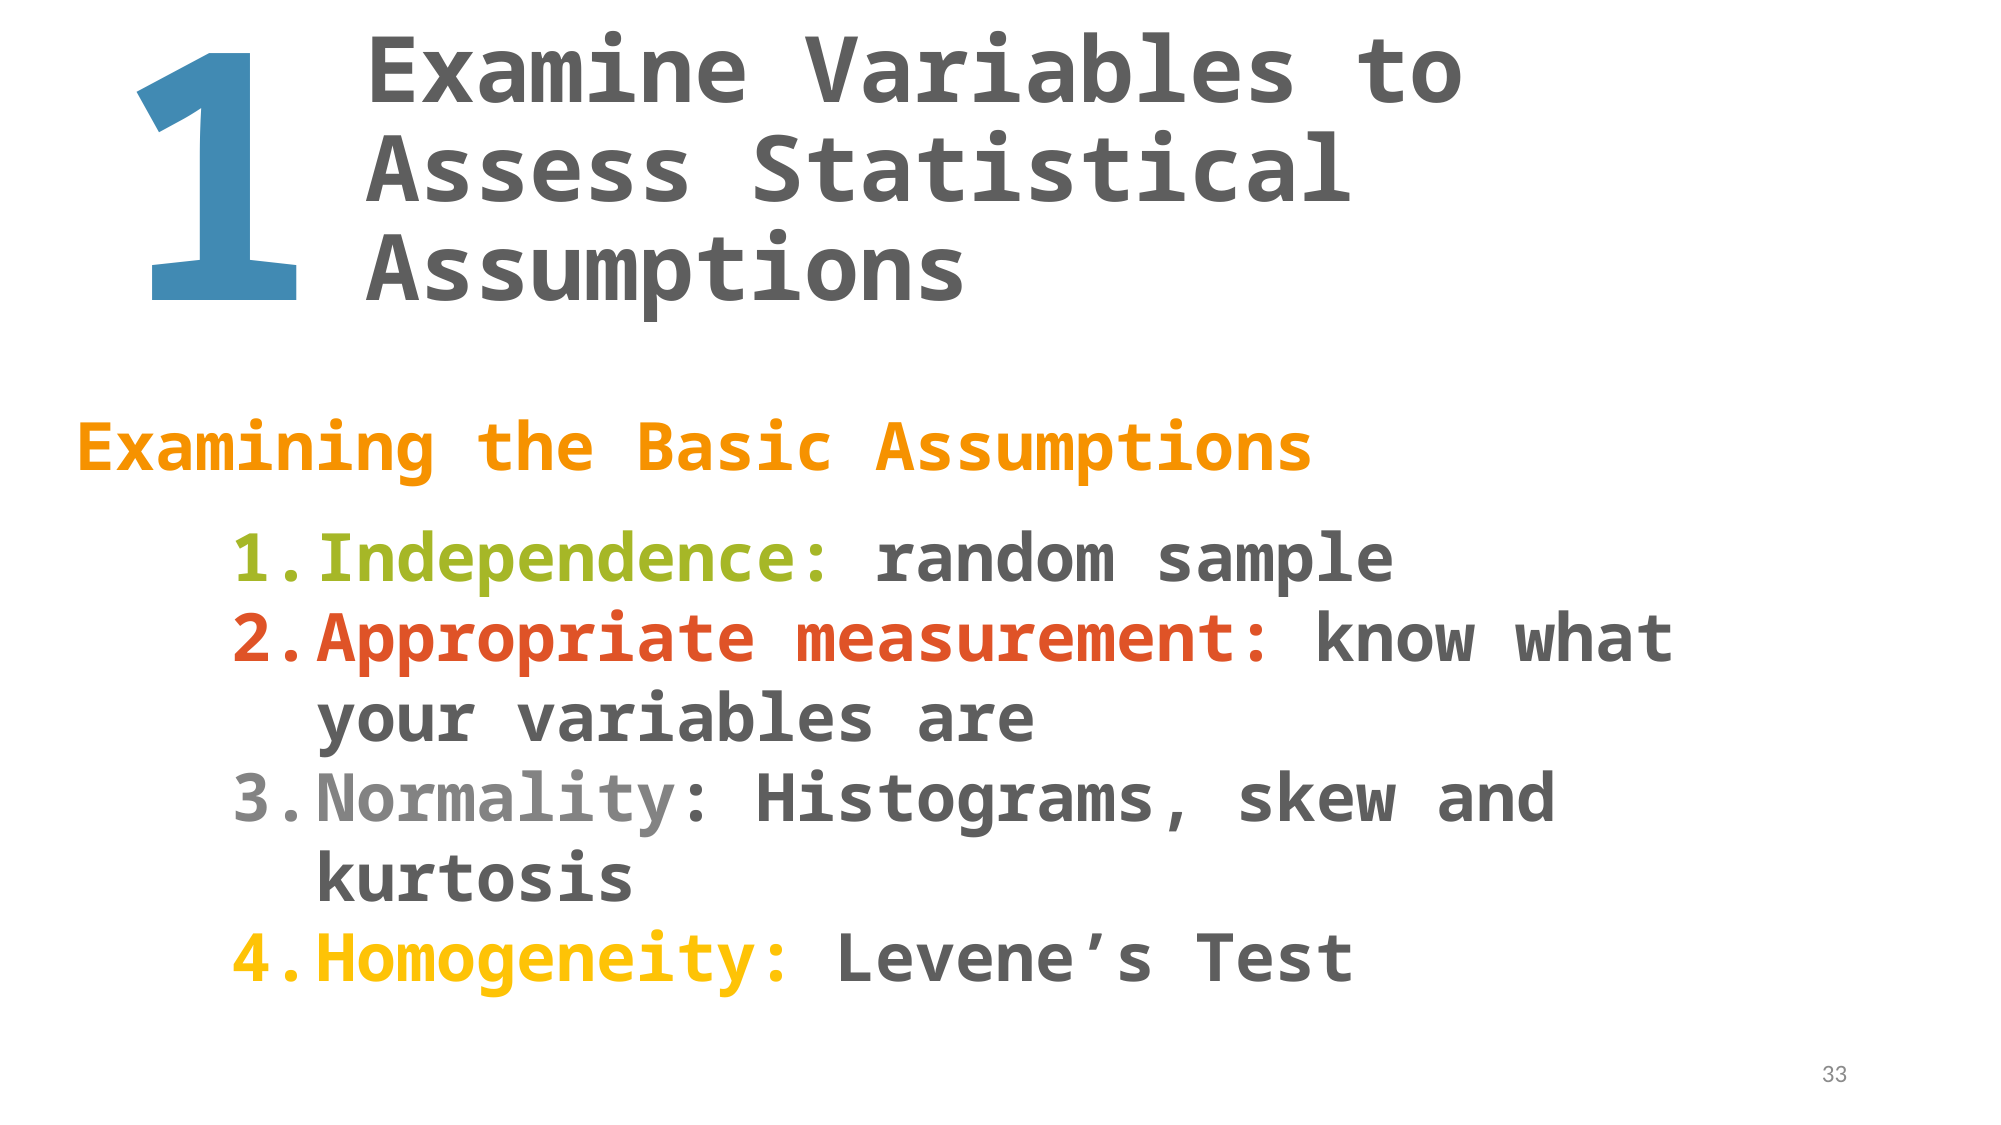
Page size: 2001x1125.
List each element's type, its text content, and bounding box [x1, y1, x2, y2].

slide_number 33 [1412, 1042, 1863, 1103]
title Examine Variables to Assess Statistical Assumptions [350, 63, 1834, 281]
text_box Independence: random sample Appropriate measurement: know what your variables are Normality: Histograms, skew and kurtosis Homogeneity: Levene’s Test [216, 507, 1796, 1003]
text_box 1 [98, 0, 336, 378]
text_box Examining the Basic Assumptions [60, 396, 1331, 492]
